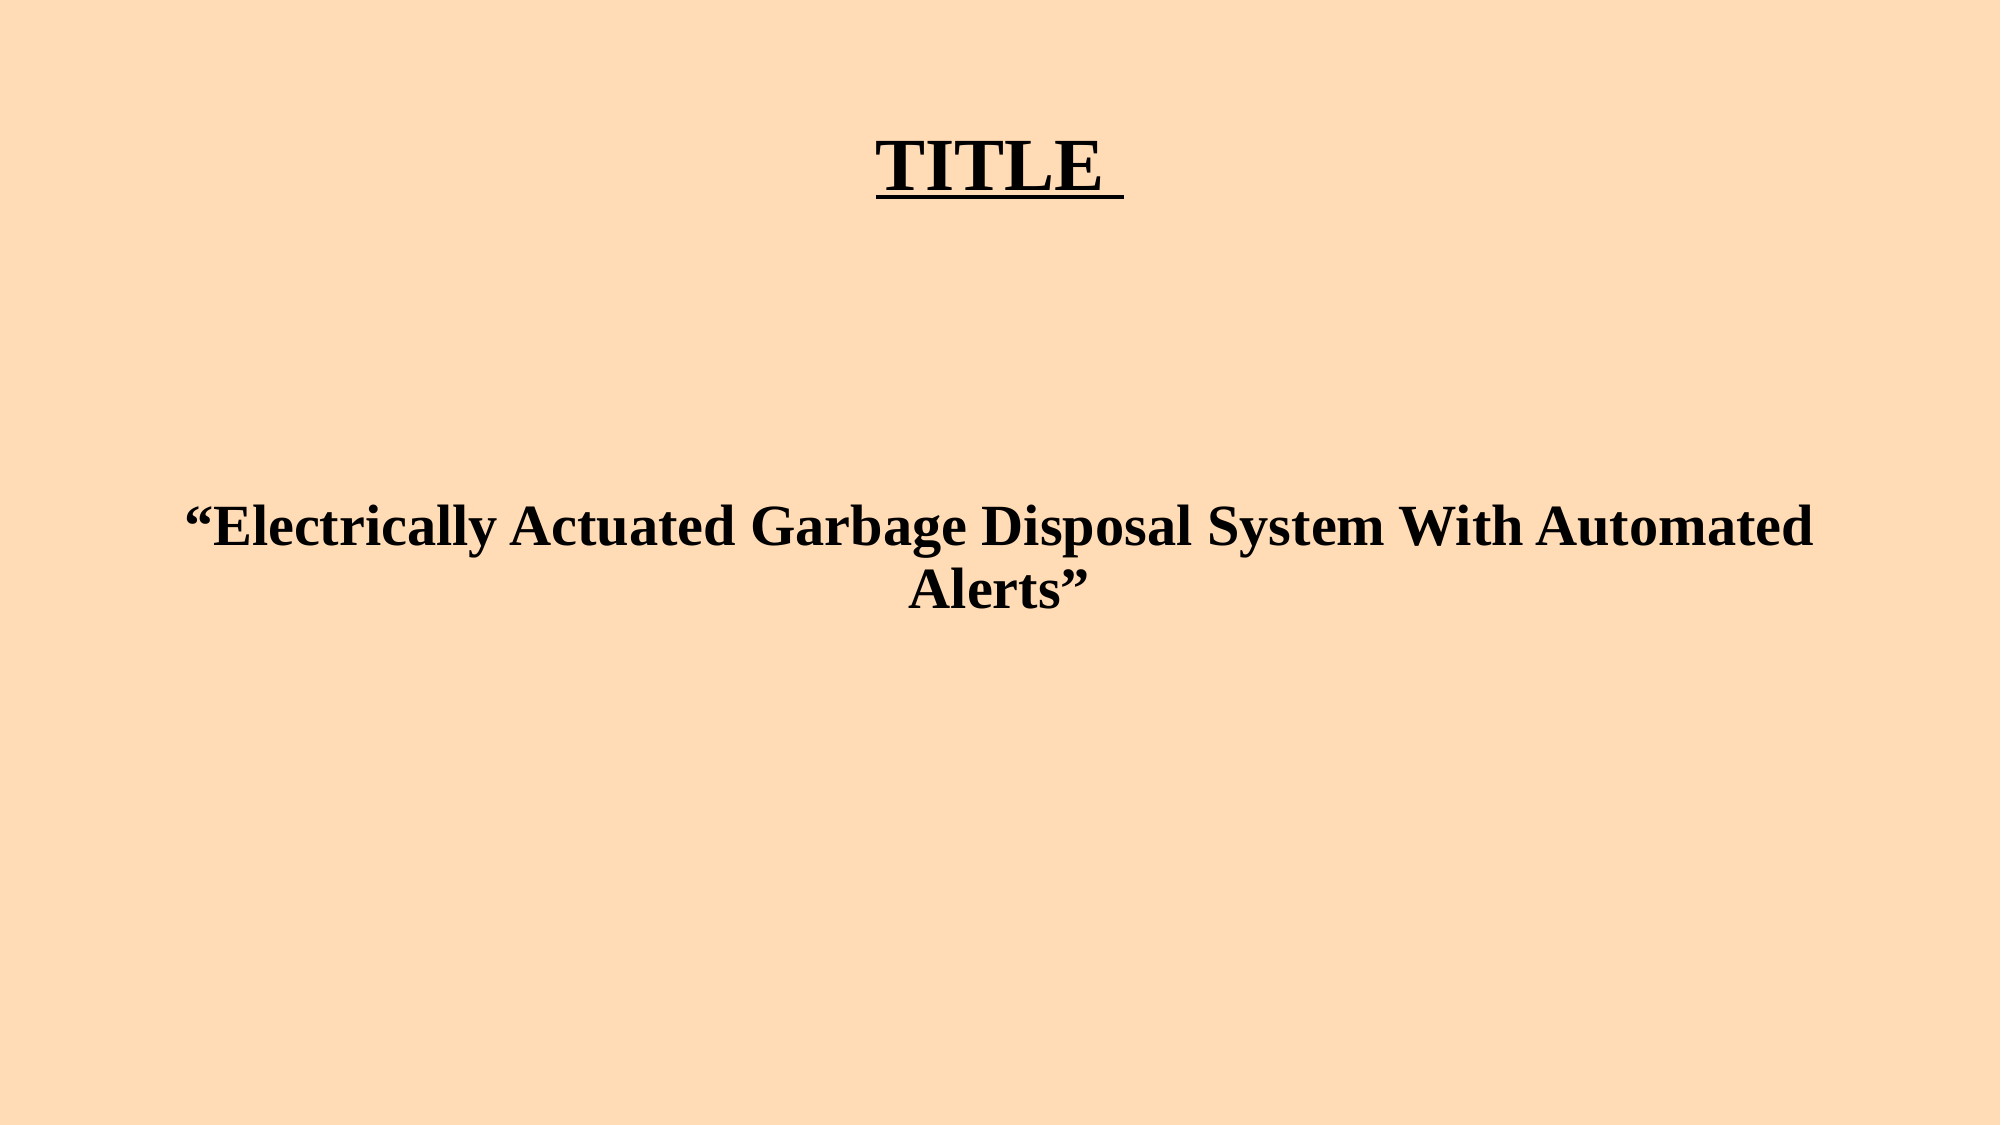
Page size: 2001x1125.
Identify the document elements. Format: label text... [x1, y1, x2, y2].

text_box “Electrically Actuated Garbage Disposal System With Automated Alerts” [137, 299, 1862, 1013]
text_box TITLE [137, 59, 1862, 277]
